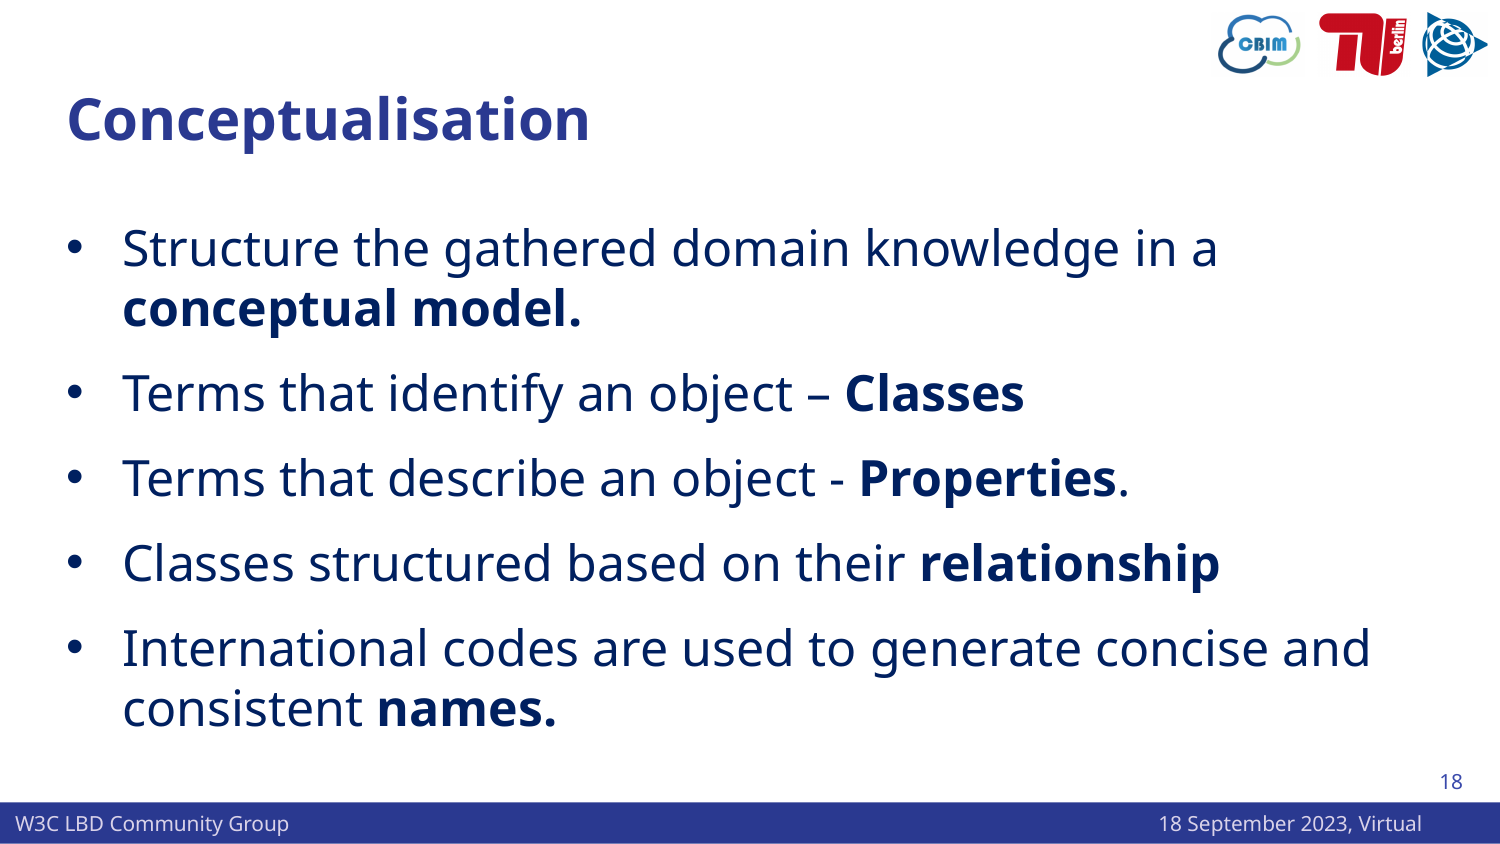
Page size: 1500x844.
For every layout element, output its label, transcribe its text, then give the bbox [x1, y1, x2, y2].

picture [1422, 12, 1488, 77]
list Structure the gathered domain knowledge in a conceptual model. Terms that identify an object – Classes Terms that describe an object - Properties. Classes structured based on their relationship International codes are used to generate concise and consistent names. [51, 201, 1449, 760]
slide_number 18 [1387, 750, 1478, 815]
title Conceptualisation [51, 67, 1449, 167]
picture [1317, 12, 1411, 67]
picture [1211, 12, 1305, 67]
